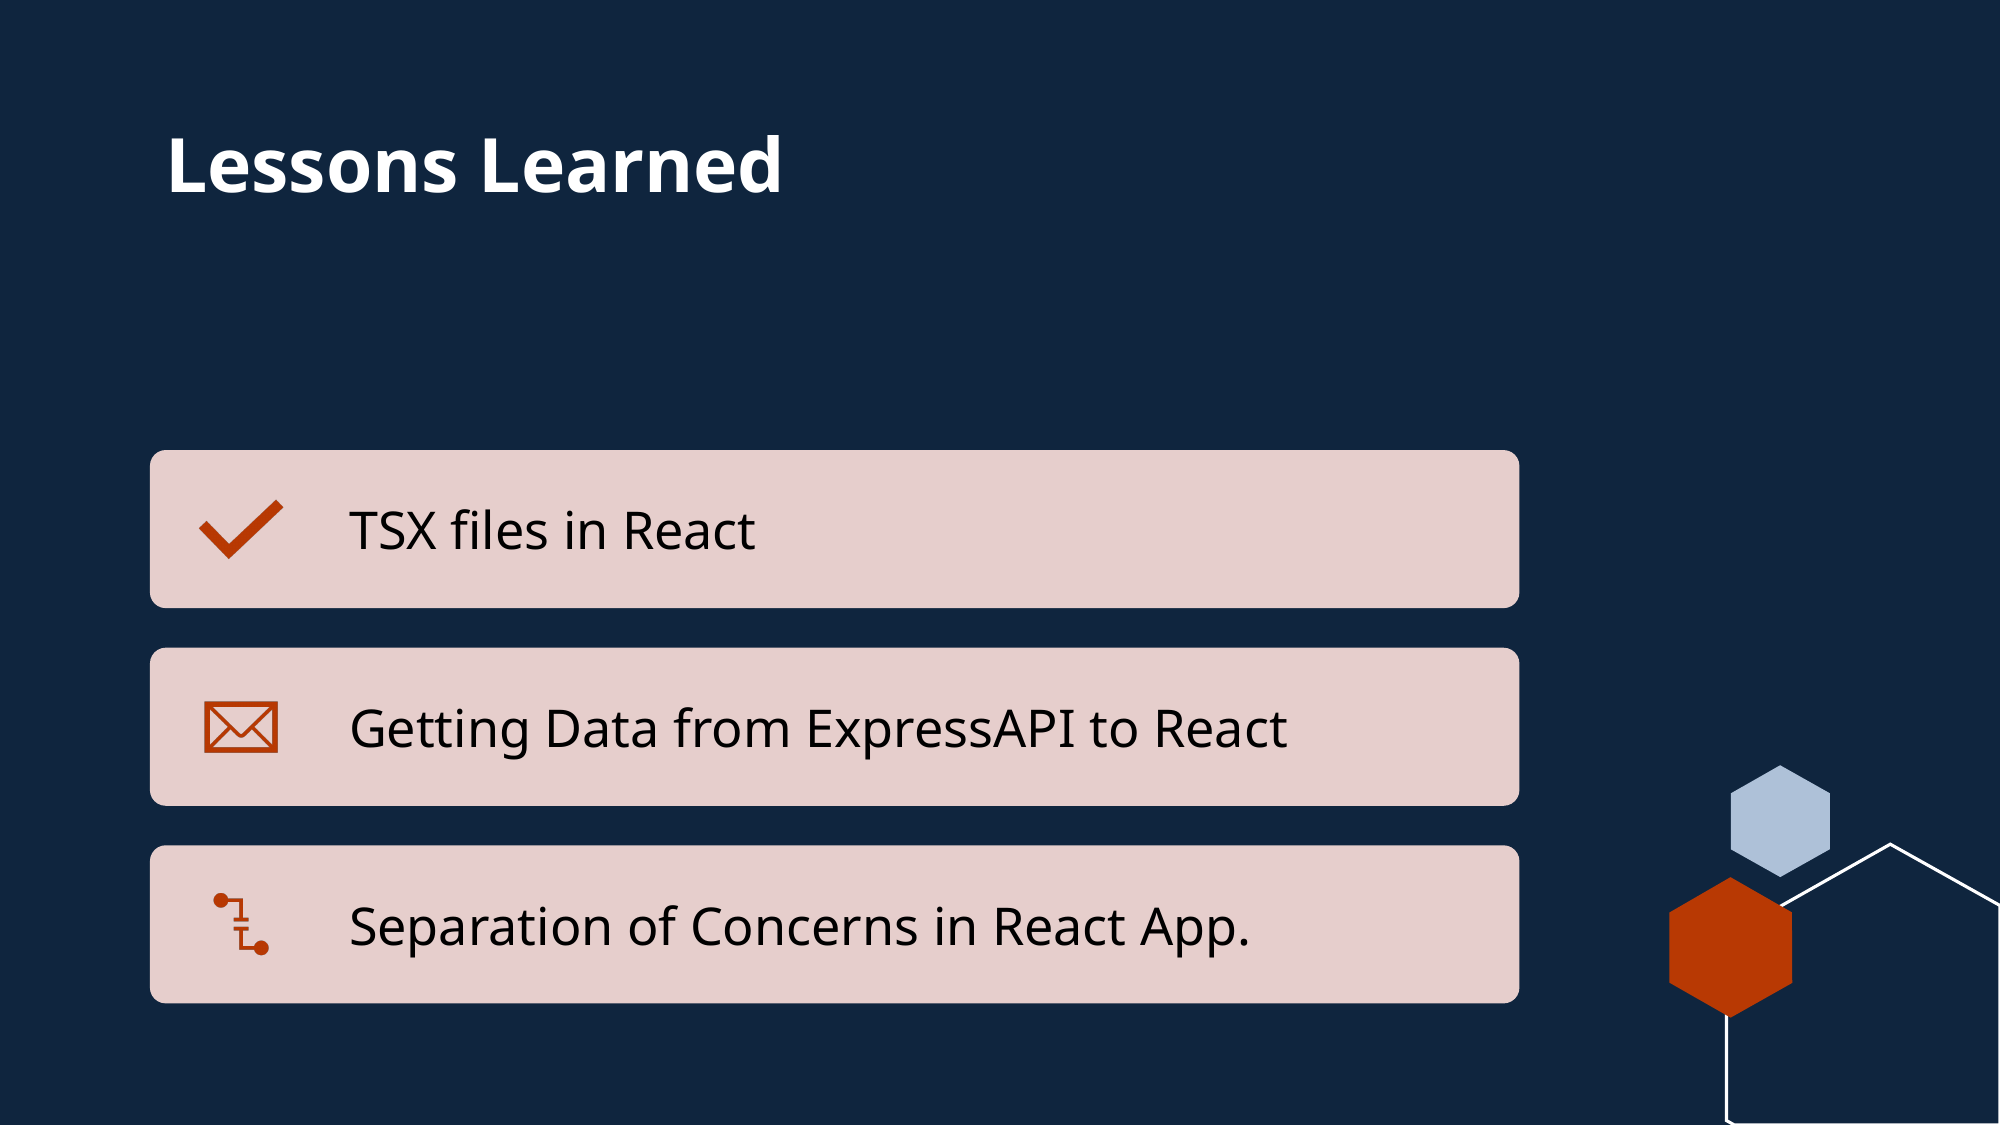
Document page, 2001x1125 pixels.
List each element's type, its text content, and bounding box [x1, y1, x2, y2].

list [149, 449, 1520, 1004]
title Lessons Learned [150, 120, 915, 405]
